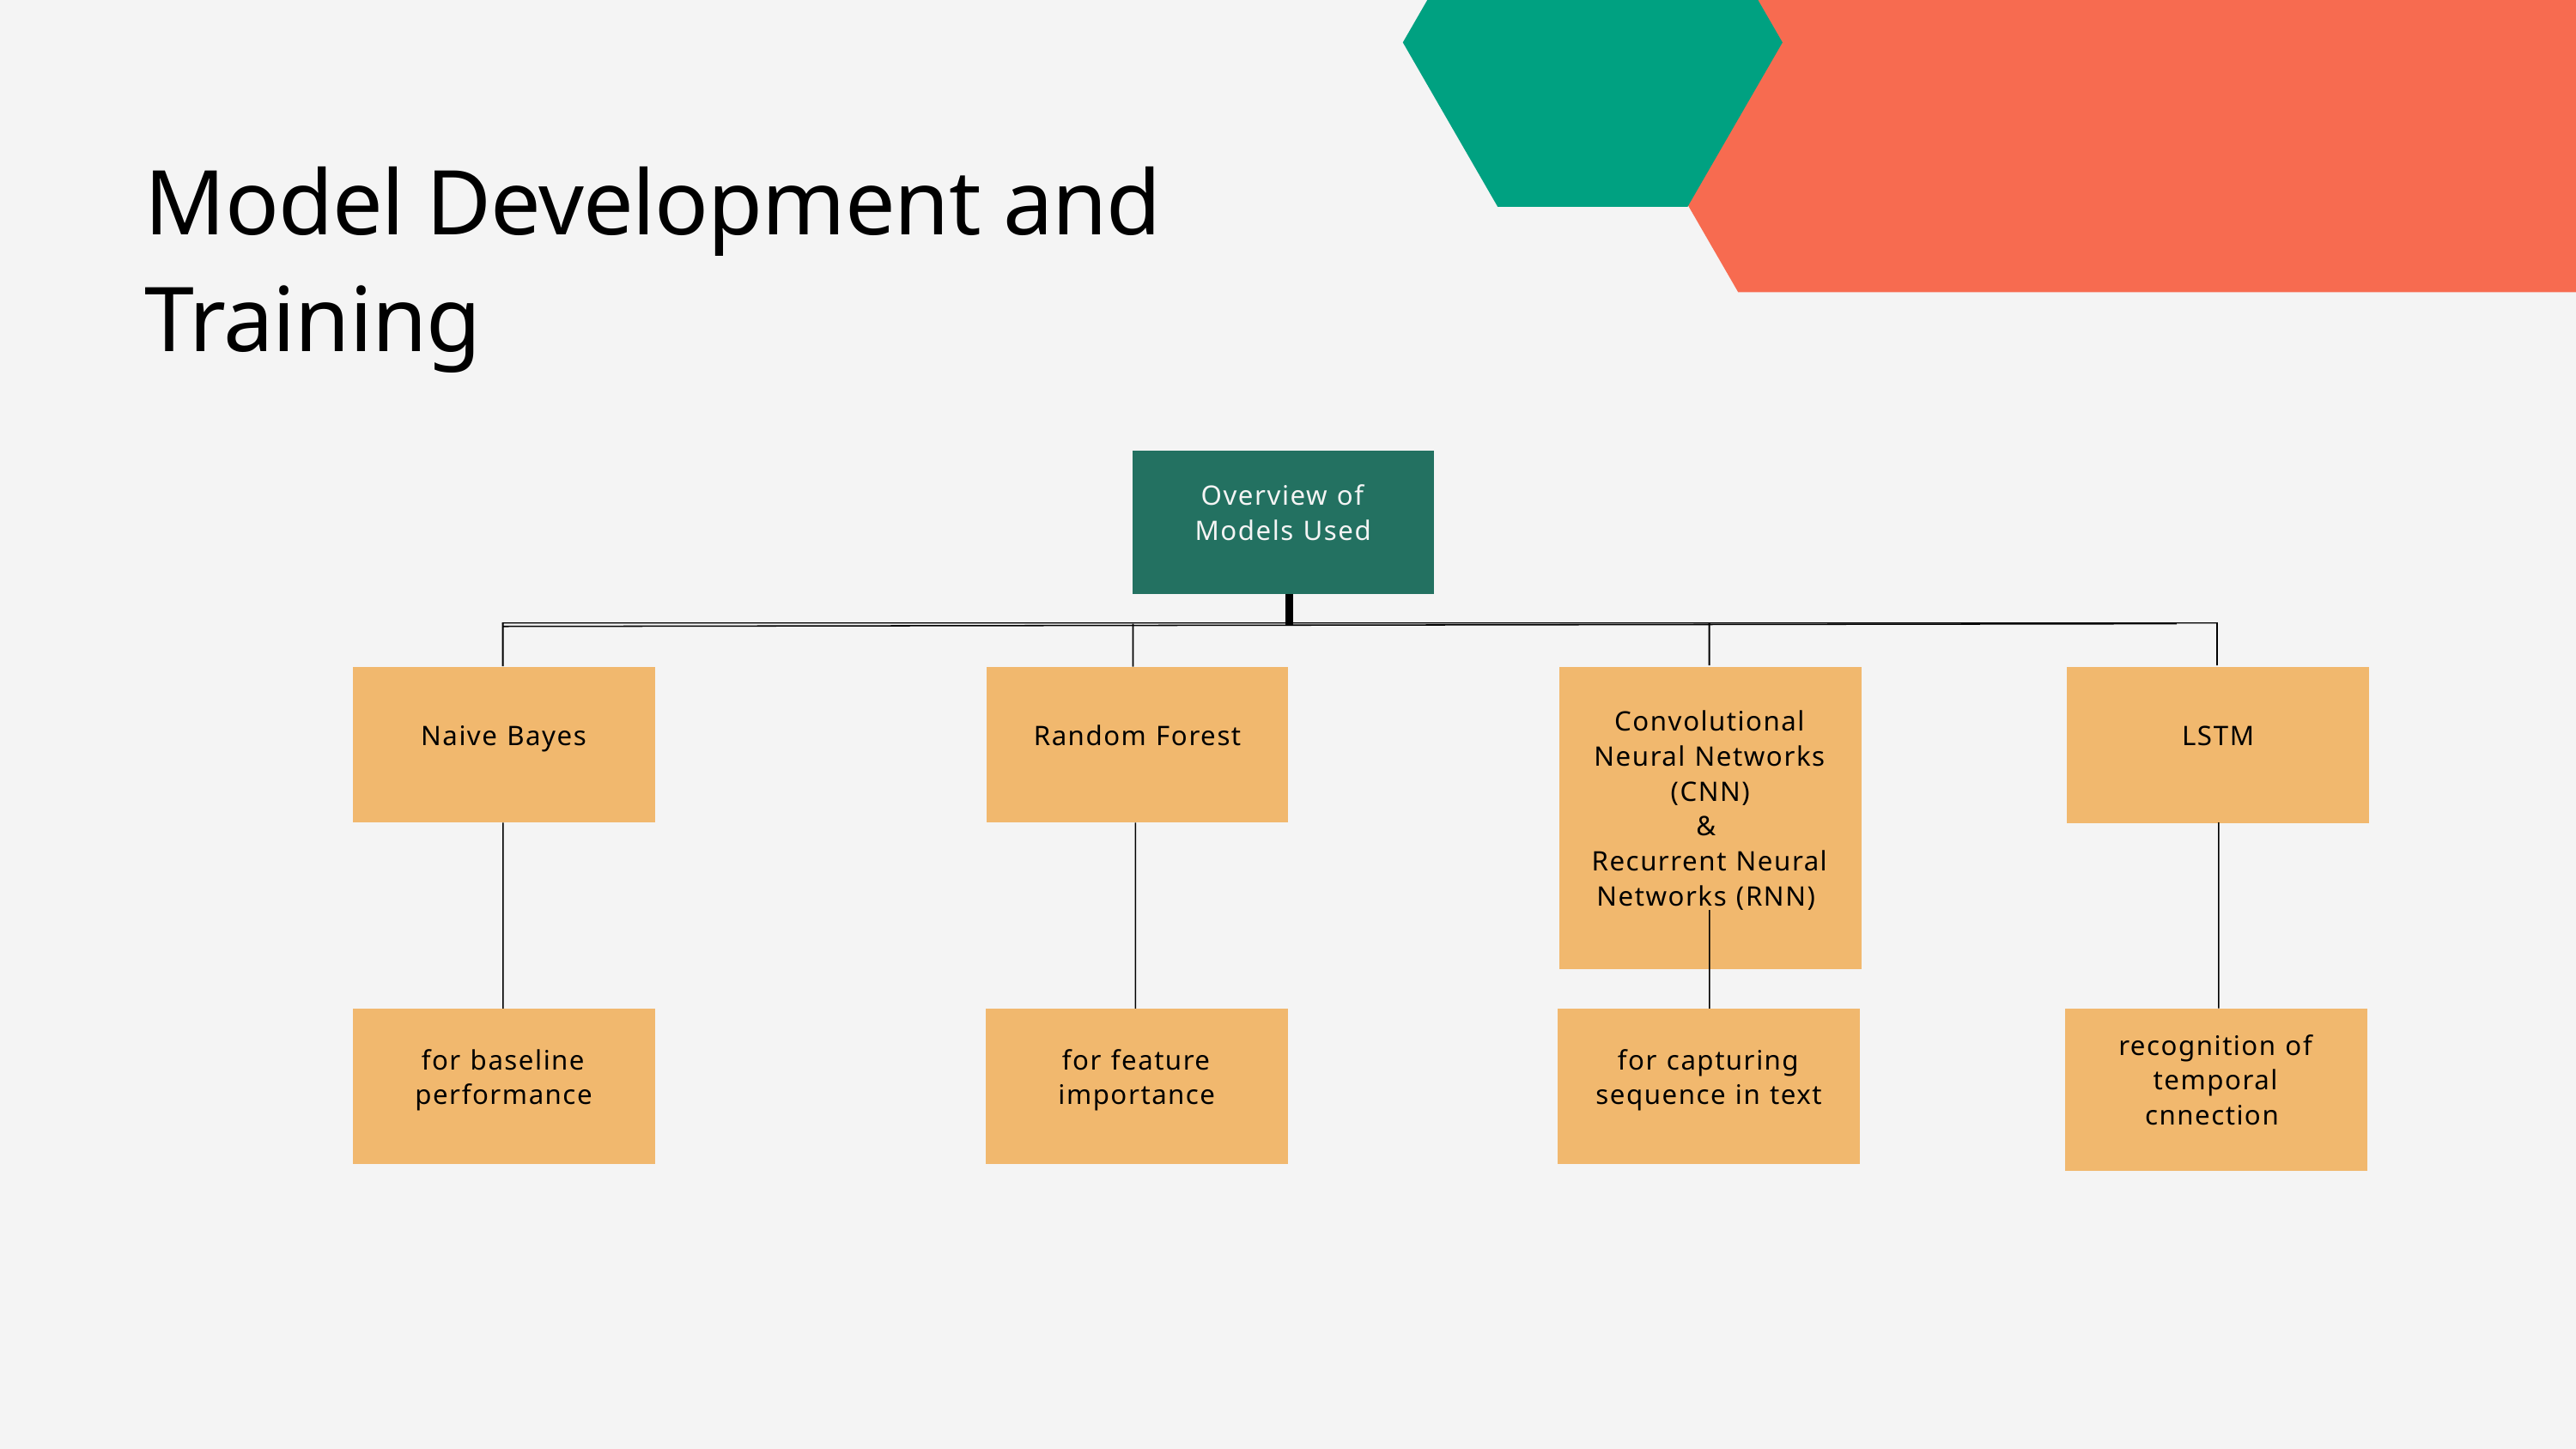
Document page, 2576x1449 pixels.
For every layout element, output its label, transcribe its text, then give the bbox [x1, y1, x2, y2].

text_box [986, 666, 1289, 823]
text_box Model Development and Training [144, 136, 1165, 370]
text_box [352, 1008, 655, 1165]
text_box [1485, 0, 2576, 293]
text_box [1132, 450, 1435, 595]
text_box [1402, 0, 1783, 208]
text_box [985, 1008, 1289, 1165]
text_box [352, 666, 655, 823]
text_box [1558, 1008, 1861, 1165]
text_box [2064, 1008, 2368, 1172]
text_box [2066, 667, 2370, 824]
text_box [1558, 666, 1862, 969]
